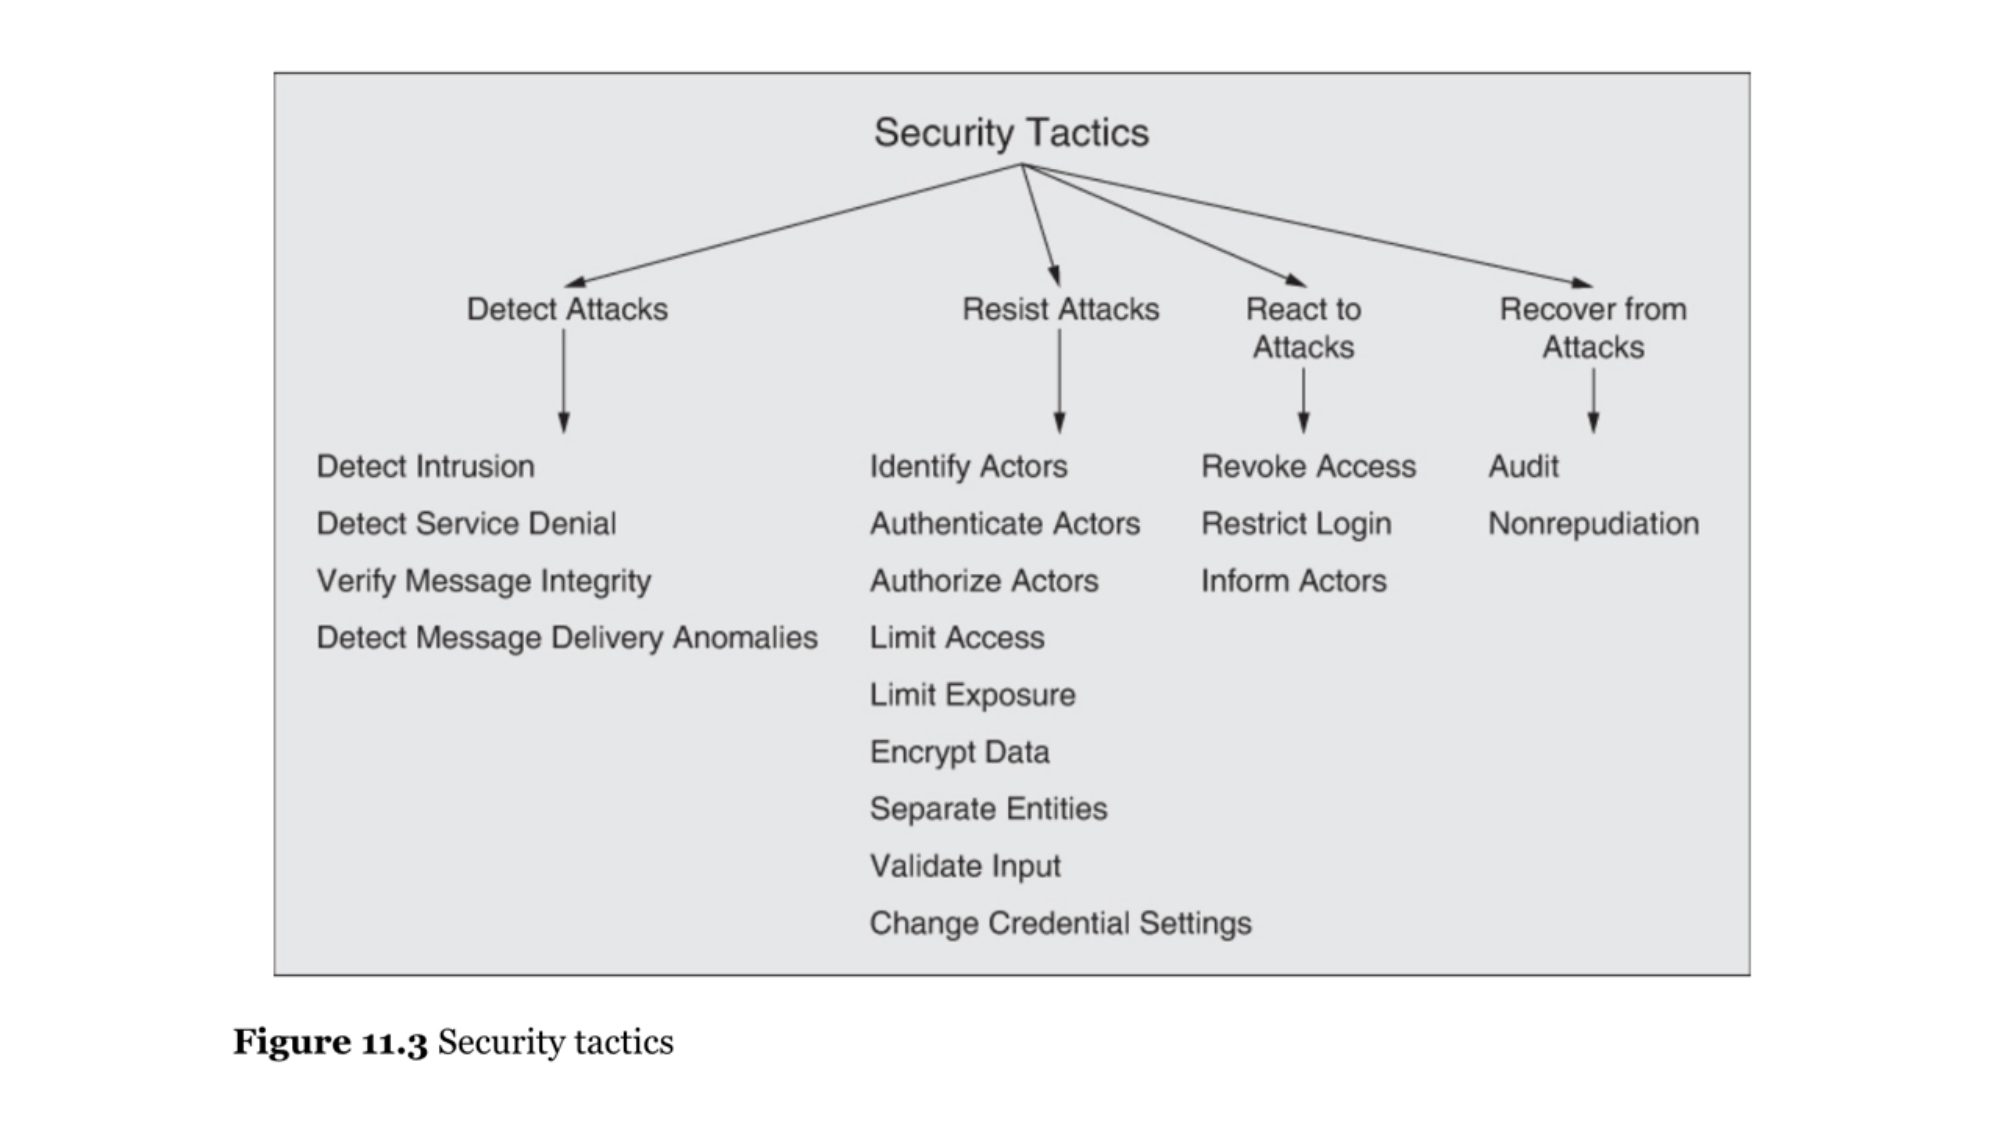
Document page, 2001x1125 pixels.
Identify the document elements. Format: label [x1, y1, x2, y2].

picture [205, 21, 1795, 1104]
